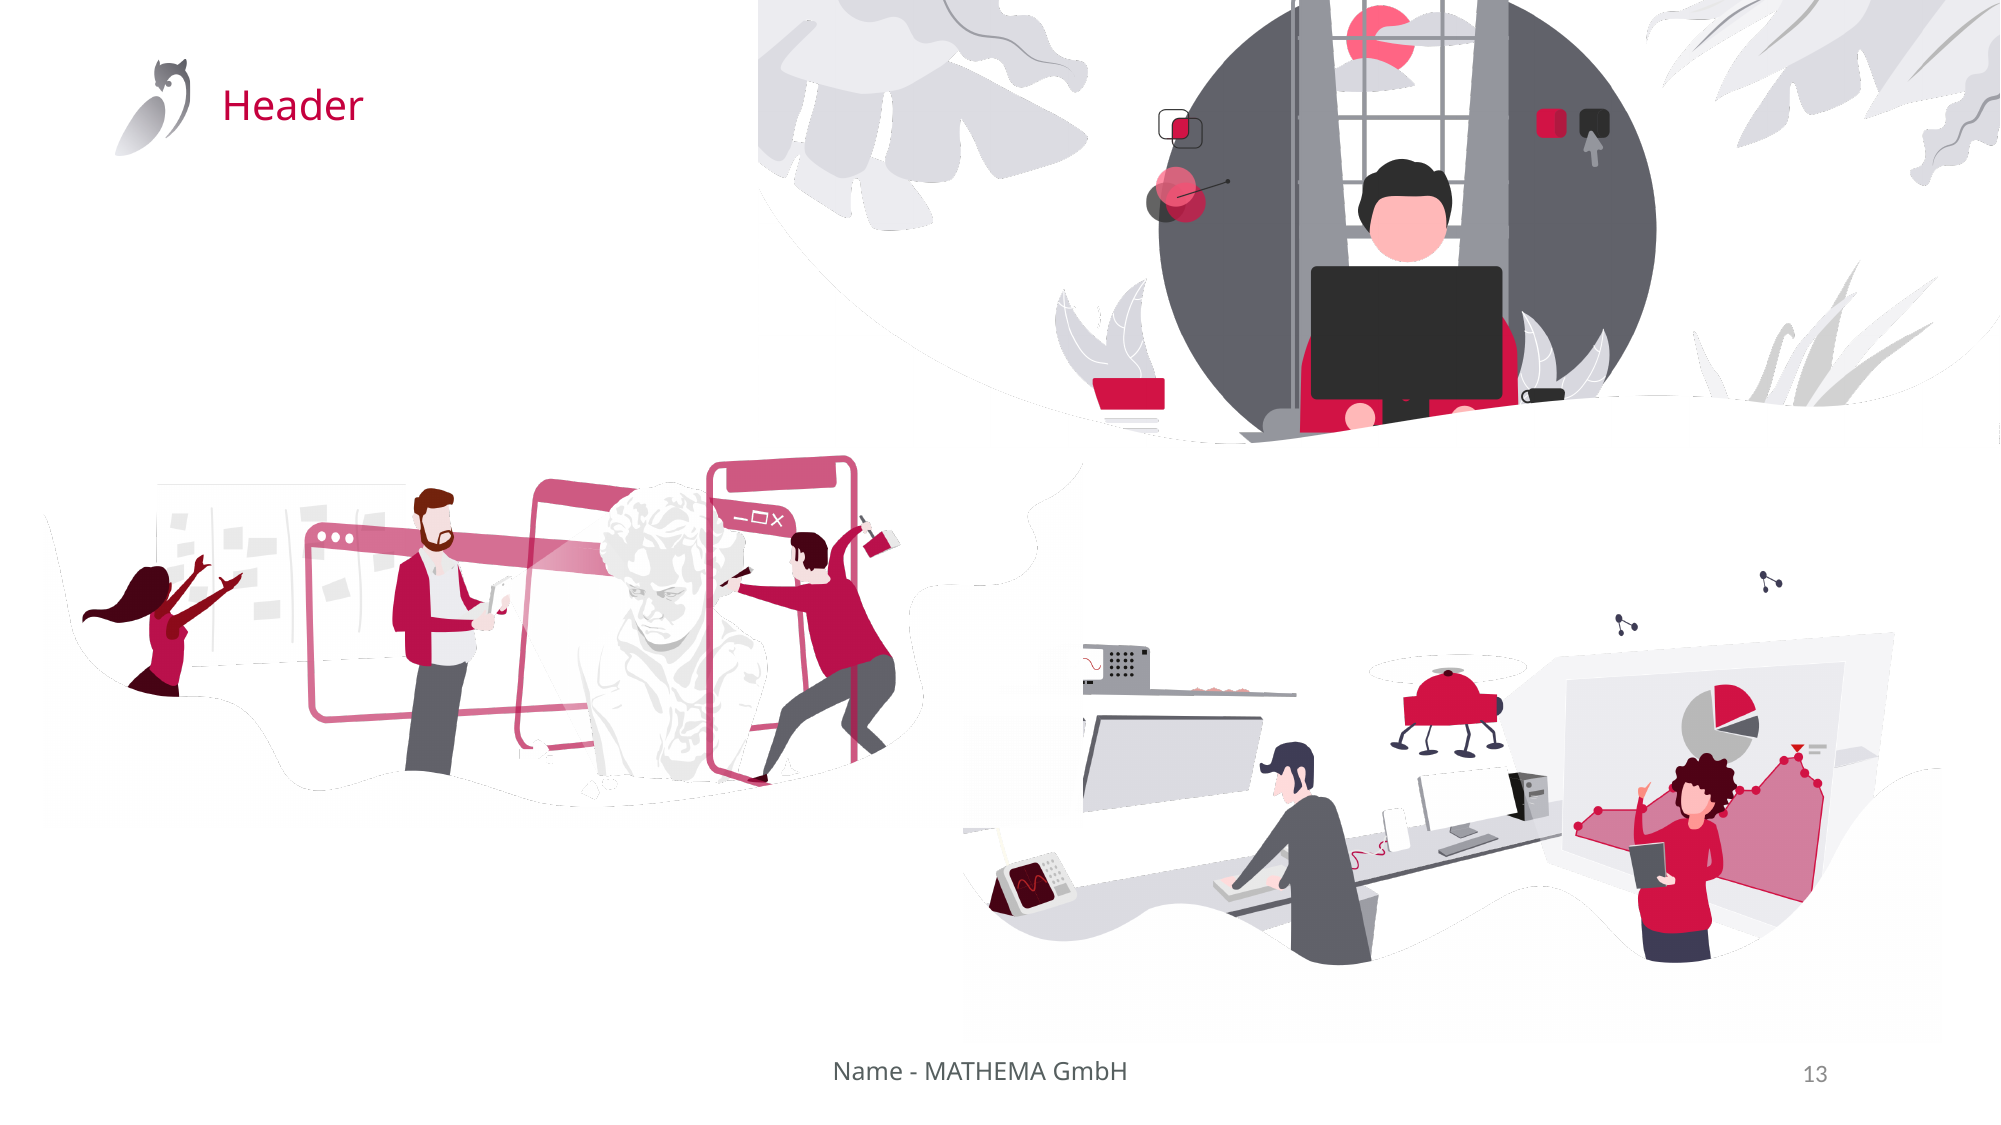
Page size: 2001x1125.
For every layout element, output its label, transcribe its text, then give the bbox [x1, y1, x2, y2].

picture [43, 0, 2000, 1043]
footer Name - MATHEMA GmbH [643, 1042, 1319, 1103]
title Header [206, 77, 758, 138]
slide_number 13 [1393, 1043, 1844, 1103]
